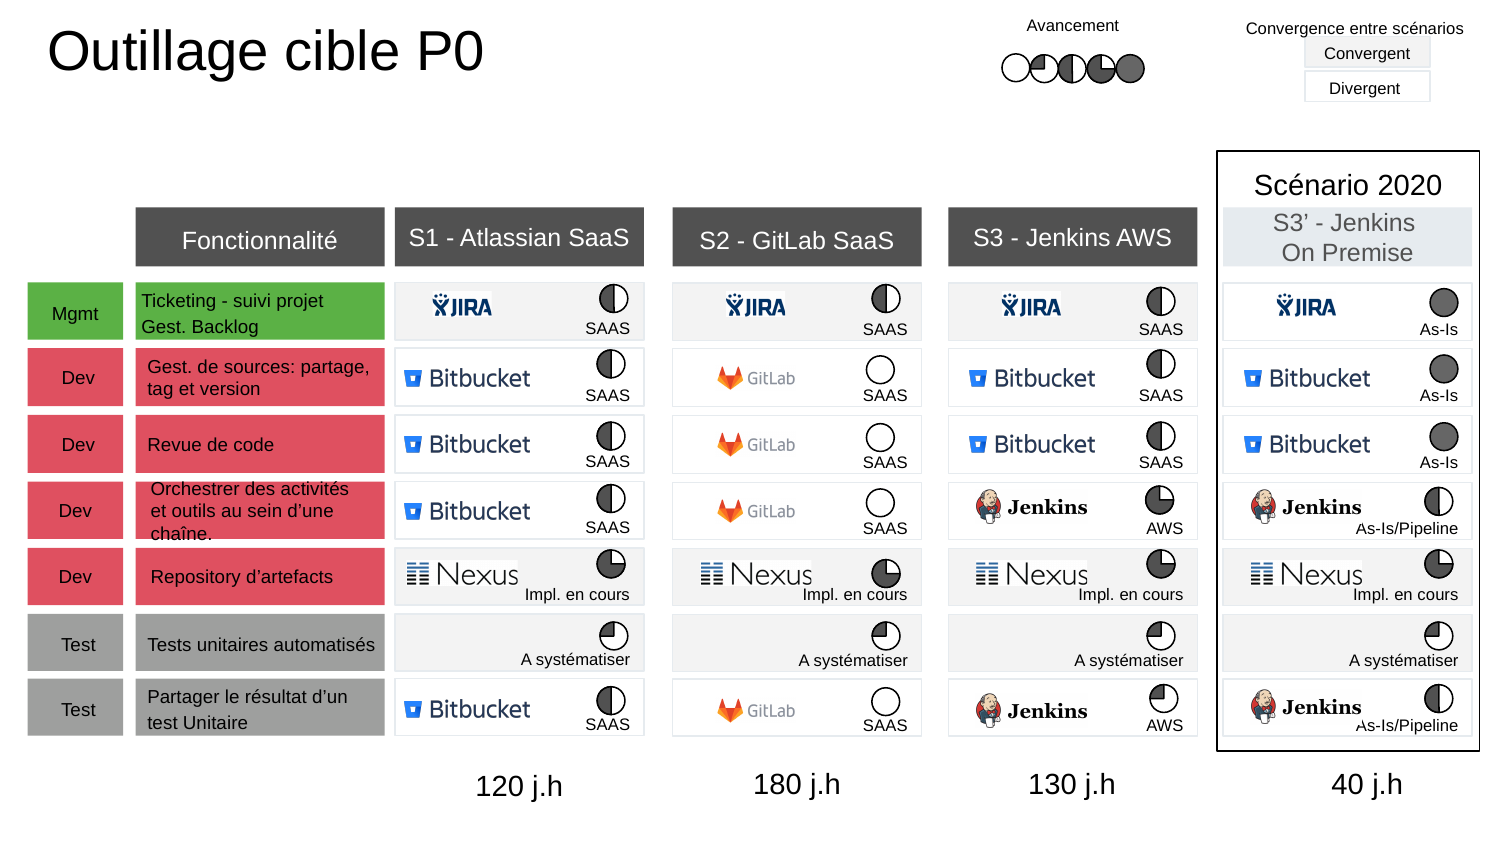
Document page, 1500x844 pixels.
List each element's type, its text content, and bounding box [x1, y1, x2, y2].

picture [1250, 560, 1363, 586]
text_box Ticketing - suivi projet Gest. Backlog [135, 282, 385, 340]
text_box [1145, 485, 1174, 515]
picture [715, 365, 796, 391]
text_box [596, 484, 626, 513]
text_box [1001, 53, 1026, 82]
text_box Mgmt [27, 282, 124, 340]
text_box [1149, 684, 1179, 713]
picture [404, 699, 531, 718]
text_box Tests unitaires automatisés [135, 613, 385, 671]
text_box 180 j.h [728, 750, 866, 800]
text_box 130 j.h [1003, 750, 1141, 800]
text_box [1424, 549, 1454, 579]
picture [715, 697, 796, 723]
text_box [1424, 487, 1454, 516]
text_box Convergence entre scénarios [1230, 0, 1480, 45]
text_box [1304, 36, 1431, 102]
text_box Avancement [1001, 0, 1144, 45]
picture [406, 560, 519, 586]
text_box Repository d’artefacts [135, 547, 385, 606]
text_box [1119, 54, 1145, 83]
text_box Dev [27, 414, 124, 473]
picture [1250, 689, 1363, 725]
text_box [1030, 54, 1059, 83]
picture [968, 434, 1095, 453]
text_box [1087, 54, 1116, 84]
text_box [1424, 684, 1454, 713]
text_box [1146, 349, 1176, 379]
text_box Orchestrer des activités et outils au sein d’une chaîne. [135, 481, 385, 539]
text_box S1 - Atlassian SaaS [394, 207, 644, 267]
picture [404, 501, 531, 520]
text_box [596, 421, 626, 451]
picture [1276, 290, 1337, 317]
picture [432, 290, 492, 317]
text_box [871, 284, 901, 313]
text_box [1146, 287, 1176, 316]
text_box Test [27, 678, 124, 736]
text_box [1146, 421, 1176, 451]
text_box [596, 349, 626, 379]
picture [975, 692, 1088, 729]
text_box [871, 559, 901, 588]
picture [404, 368, 531, 387]
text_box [599, 284, 629, 313]
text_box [394, 282, 1473, 737]
text_box Test [27, 613, 124, 671]
picture [1244, 434, 1370, 453]
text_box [596, 549, 626, 579]
title Outillage cible P0 [41, 16, 1471, 111]
text_box Dev [27, 481, 124, 539]
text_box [596, 686, 626, 715]
text_box Scénario 2020 [1217, 151, 1480, 752]
picture [975, 488, 1088, 525]
picture [1001, 290, 1062, 317]
picture [404, 434, 531, 453]
text_box S2 - GitLab SaaS [672, 207, 922, 267]
picture [715, 431, 796, 457]
picture [975, 560, 1088, 586]
picture [1244, 368, 1370, 387]
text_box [1424, 621, 1454, 651]
text_box 120 j.h [450, 752, 589, 803]
text_box Gest. de sources: partage, tag et version [135, 348, 385, 407]
picture [715, 498, 796, 524]
text_box Revue de code [135, 414, 385, 473]
text_box S3 - Jenkins AWS [948, 207, 1198, 267]
text_box Fonctionnalité [135, 207, 385, 267]
text_box Dev [27, 547, 124, 606]
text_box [1146, 549, 1176, 579]
picture [699, 560, 812, 586]
picture [1250, 488, 1363, 525]
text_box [871, 621, 901, 651]
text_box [1146, 621, 1176, 651]
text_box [1059, 54, 1087, 83]
picture [968, 368, 1095, 387]
picture [725, 290, 786, 317]
text_box Partager le résultat d’un test Unitaire [135, 678, 385, 736]
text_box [599, 621, 629, 651]
text_box S3’ - Jenkins On Premise [1223, 207, 1473, 267]
text_box Dev [27, 348, 124, 407]
text_box 40 j.h [1298, 750, 1436, 800]
